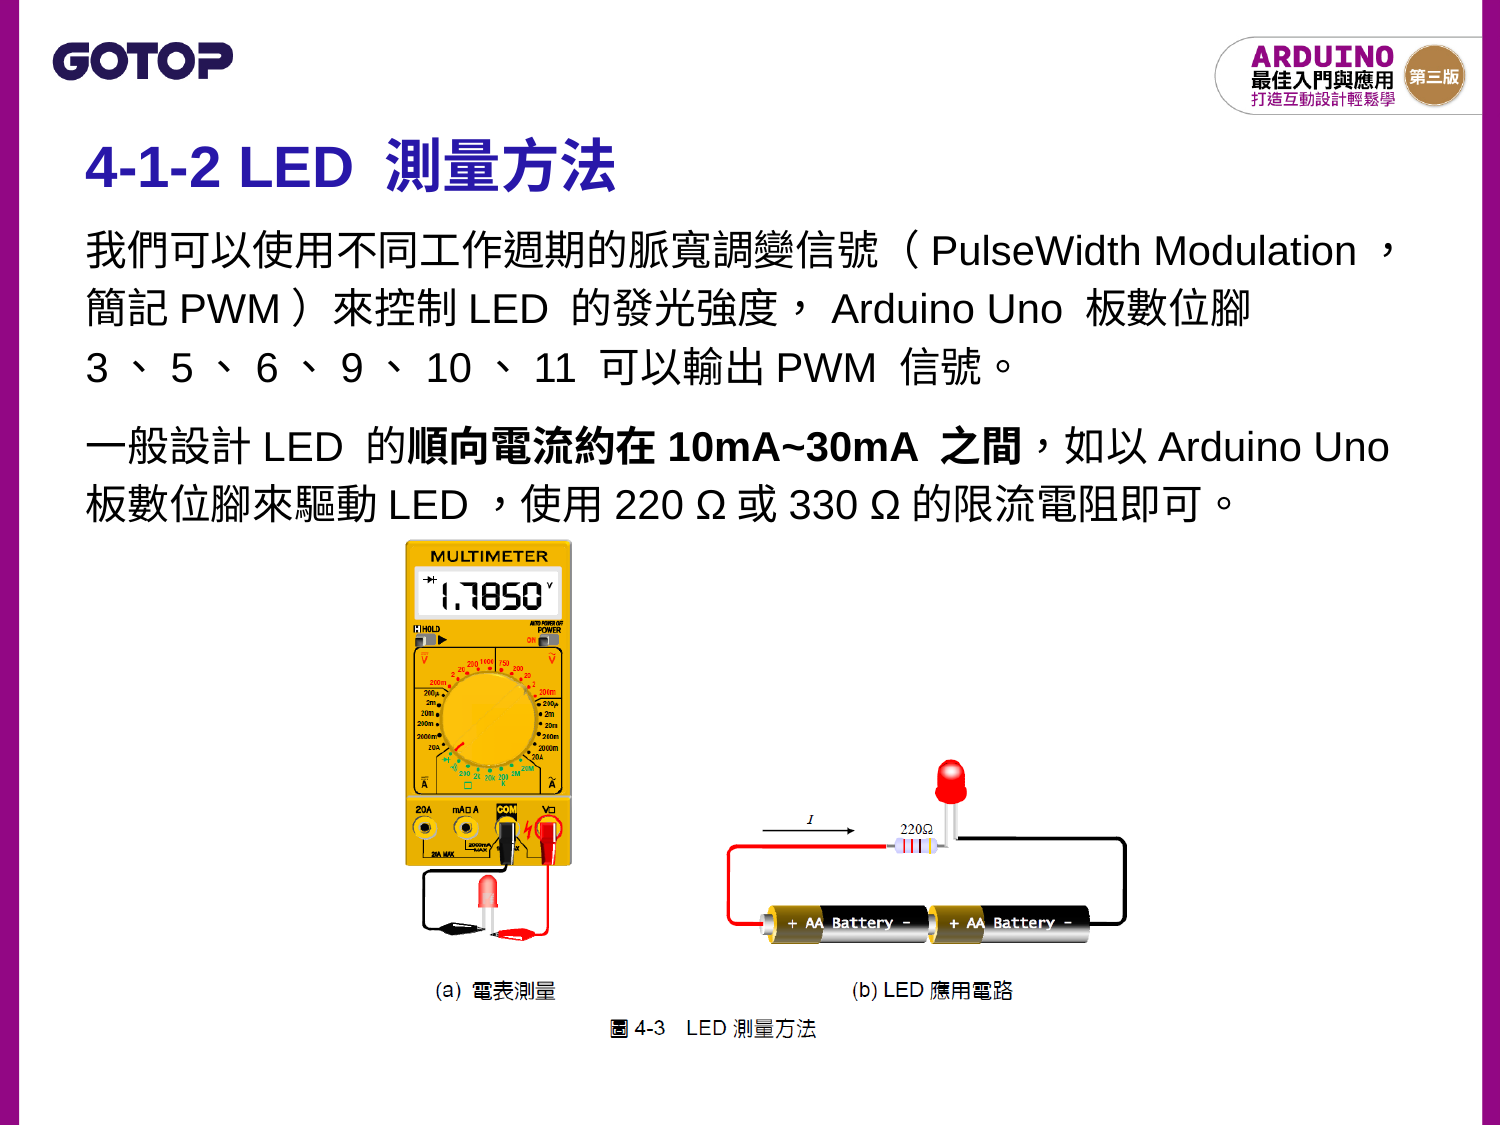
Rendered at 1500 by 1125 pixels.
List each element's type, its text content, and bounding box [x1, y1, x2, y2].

list 4-1-2 LED 測量方法 我們可以使用不同工作週期的脈寬調變信號（PulseWidth Modulation，簡記PWM）來控制LED 的發光強度，Arduino Uno 板數位腳3、5、6、9、10、11 可以輸出PWM 信號。 一般設計LED 的順向電流約在10mA~30mA 之間，如以Arduino Uno 板數位腳來驅動LED，使用220 Ω或330 Ω的限流電阻即可。 [70, 121, 1430, 1067]
picture [0, 0, 1500, 1125]
